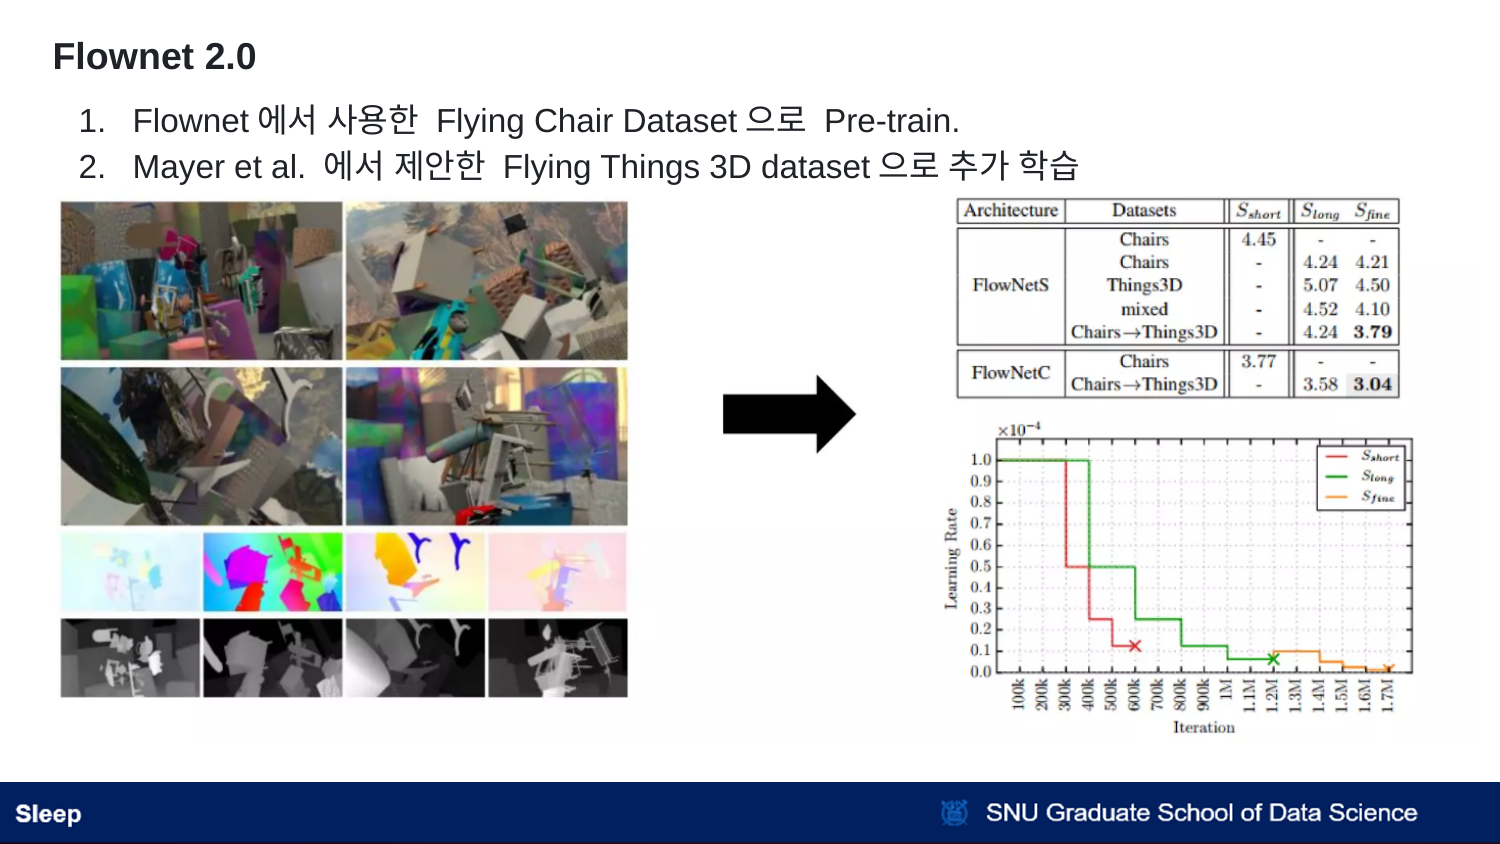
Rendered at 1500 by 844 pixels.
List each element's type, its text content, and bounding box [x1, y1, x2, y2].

picture [24, 178, 1476, 746]
text_box Flownet 2.0 [37, 10, 530, 92]
picture [0, 782, 1500, 844]
text_box Flownet에서 사용한 Flying Chair Dataset으로 Pre-train. Mayer et al. 에서 제안한 Flying Things 3D dataset으로 추가 학습 [42, 78, 1319, 176]
